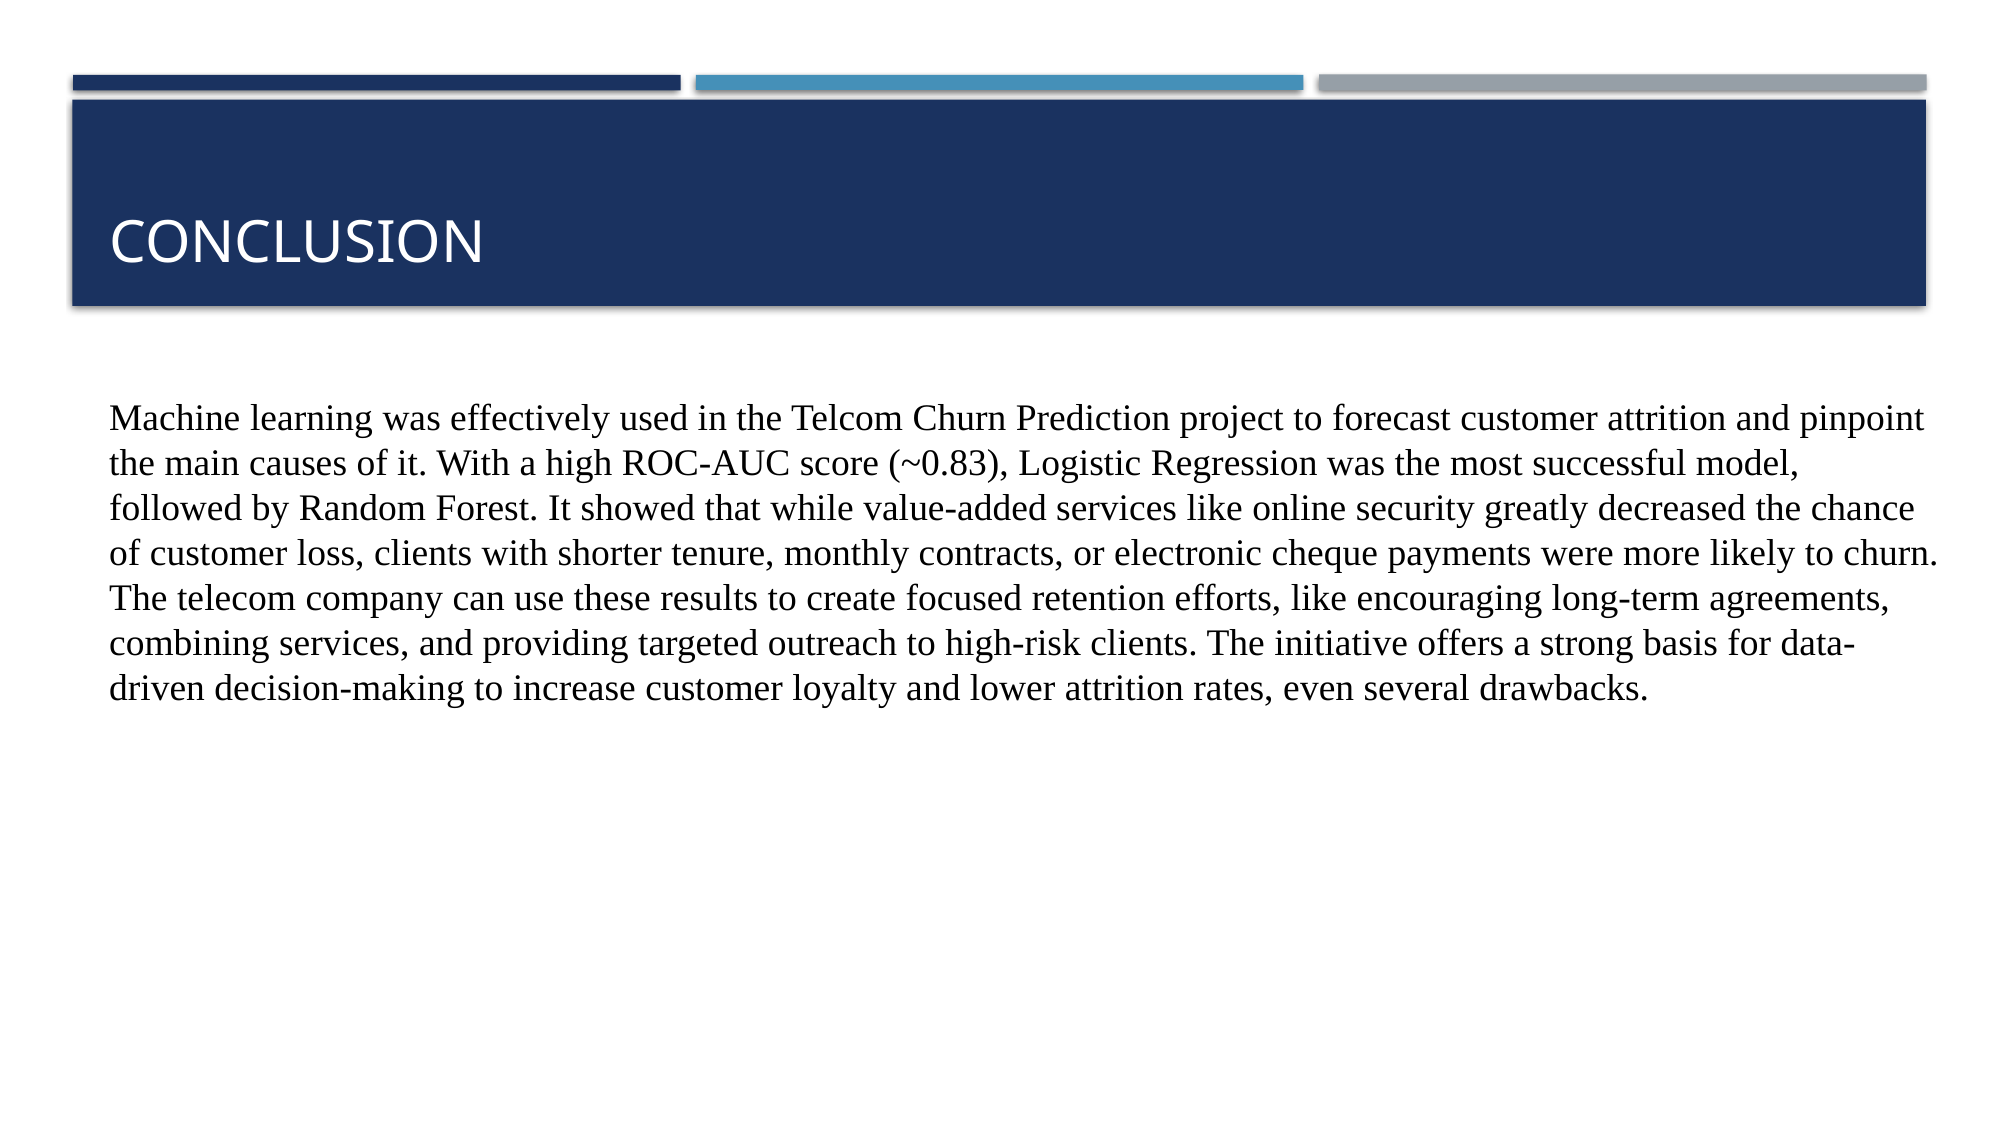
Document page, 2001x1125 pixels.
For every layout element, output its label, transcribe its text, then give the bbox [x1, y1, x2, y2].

text_box Machine learning was effectively used in the Telcom Churn Prediction project to forecast customer attrition and pinpoint the main causes of it. With a high ROC-AUC score (~0.83), Logistic Regression was the most successful model, followed by Random Forest. It showed that while value-added services like online security greatly decreased the chance of customer loss, clients with shorter tenure, monthly contracts, or electronic cheque payments were more likely to churn. The telecom company can use these results to create focused retention efforts, like encouraging long-term agreements, combining services, and providing targeted outreach to high-risk clients. The initiative offers a strong basis for data-driven decision-making to increase customer loyalty and lower attrition rates, even several drawbacks. [94, 385, 1960, 805]
title Conclusion [94, 119, 1904, 282]
